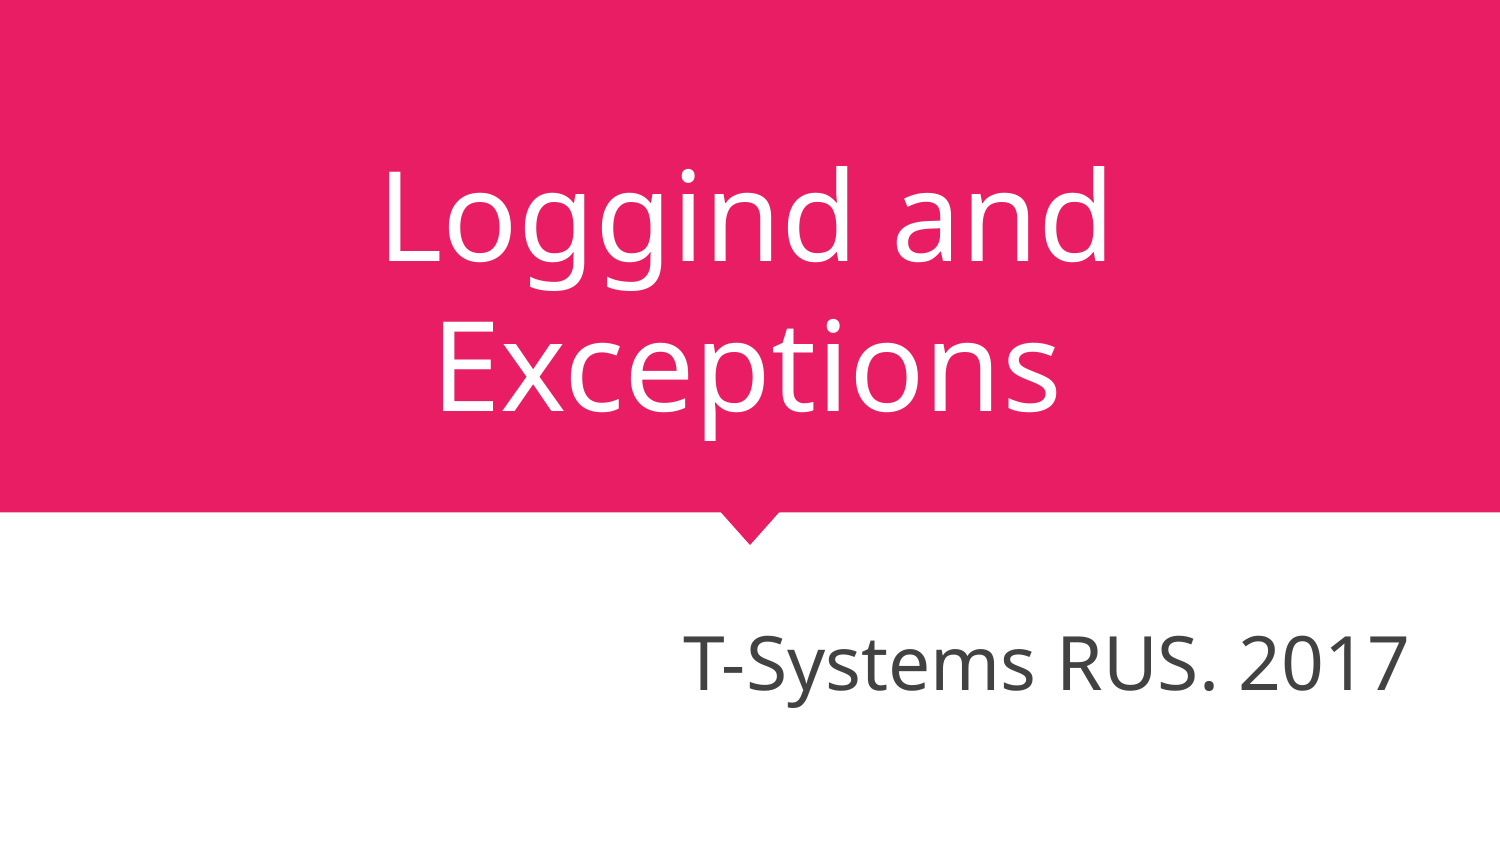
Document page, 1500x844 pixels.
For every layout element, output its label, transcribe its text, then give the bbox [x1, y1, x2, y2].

title Loggind and Exceptions [67, 105, 1427, 452]
subtitle T-Systems RUS. 2017 [67, 557, 1427, 765]
